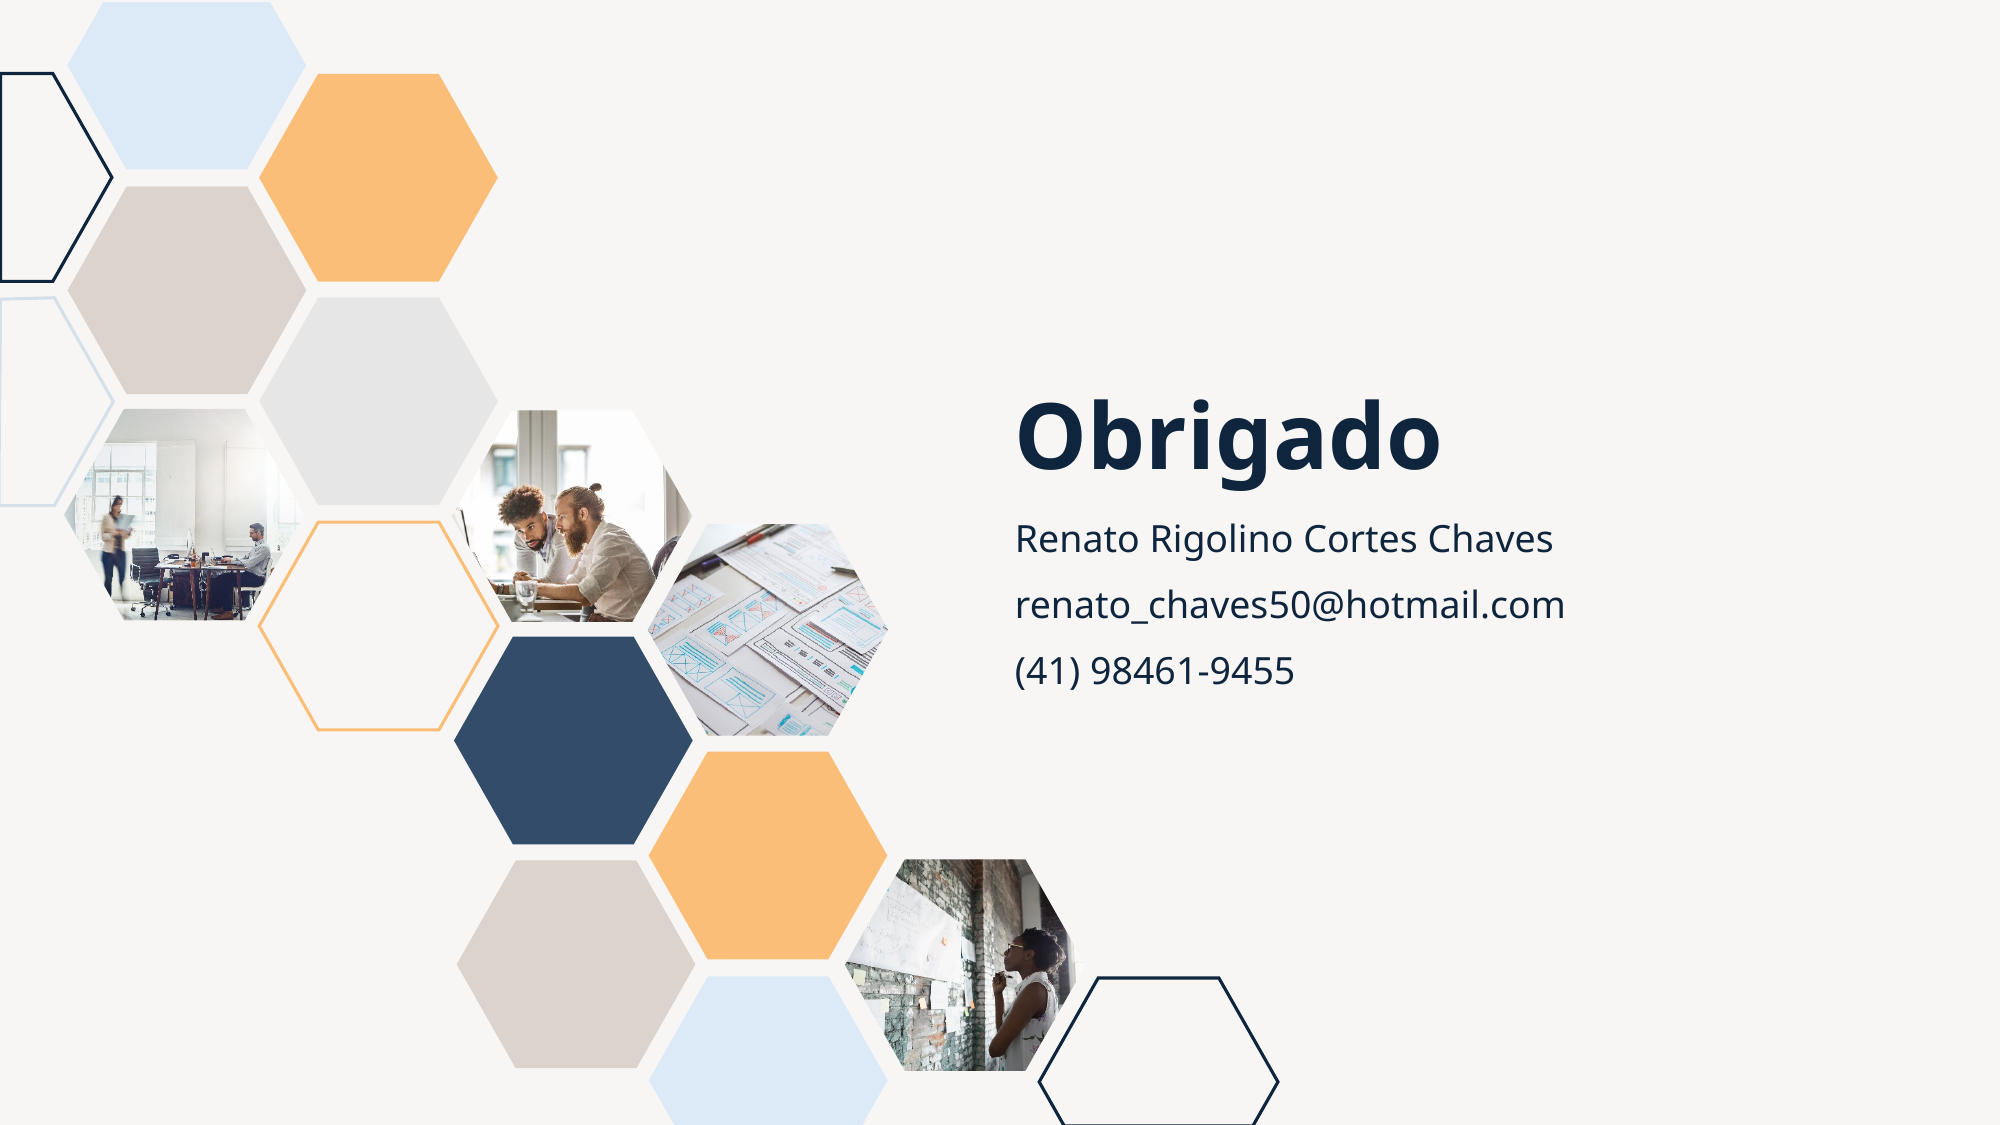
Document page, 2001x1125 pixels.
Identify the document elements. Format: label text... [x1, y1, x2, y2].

picture [451, 410, 889, 736]
picture [844, 859, 1086, 1071]
picture [64, 408, 305, 621]
title Obrigado [999, 279, 1830, 497]
list Renato Rigolino Cortes Chaves renato_chaves50@hotmail.com (41) 98461-9455 [999, 507, 1625, 816]
